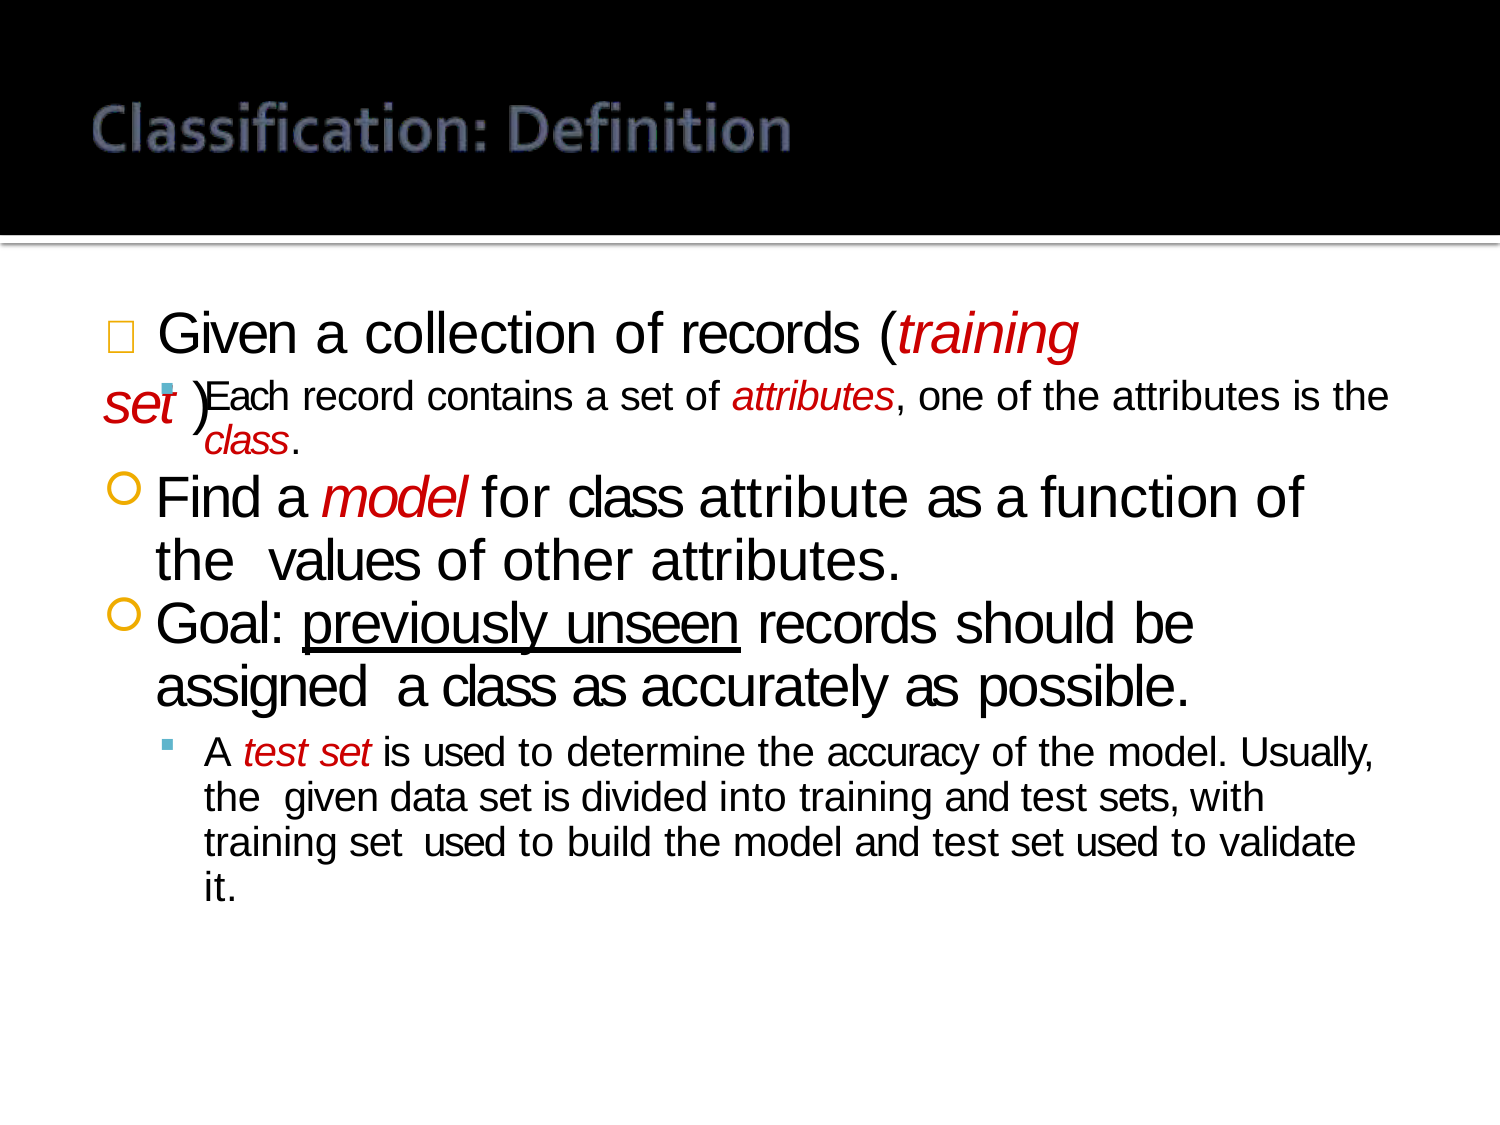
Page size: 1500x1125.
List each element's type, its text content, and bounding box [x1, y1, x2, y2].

text_box [92, 101, 790, 153]
text_box Each record contains a set of attributes, one of the attributes is the class. Find a model for class attribute as a function of the values of other attributes. Goal: previously unseen records should be assigned a class as accurately as possible. A test set is used to determine the accuracy of the model. Usually, the given data set is divided into training and test sets, with training set used to build the model and test set used to validate it. [101, 369, 1394, 910]
title  Given a collection of records (training set ) [101, 293, 1158, 369]
picture [0, 244, 1500, 251]
